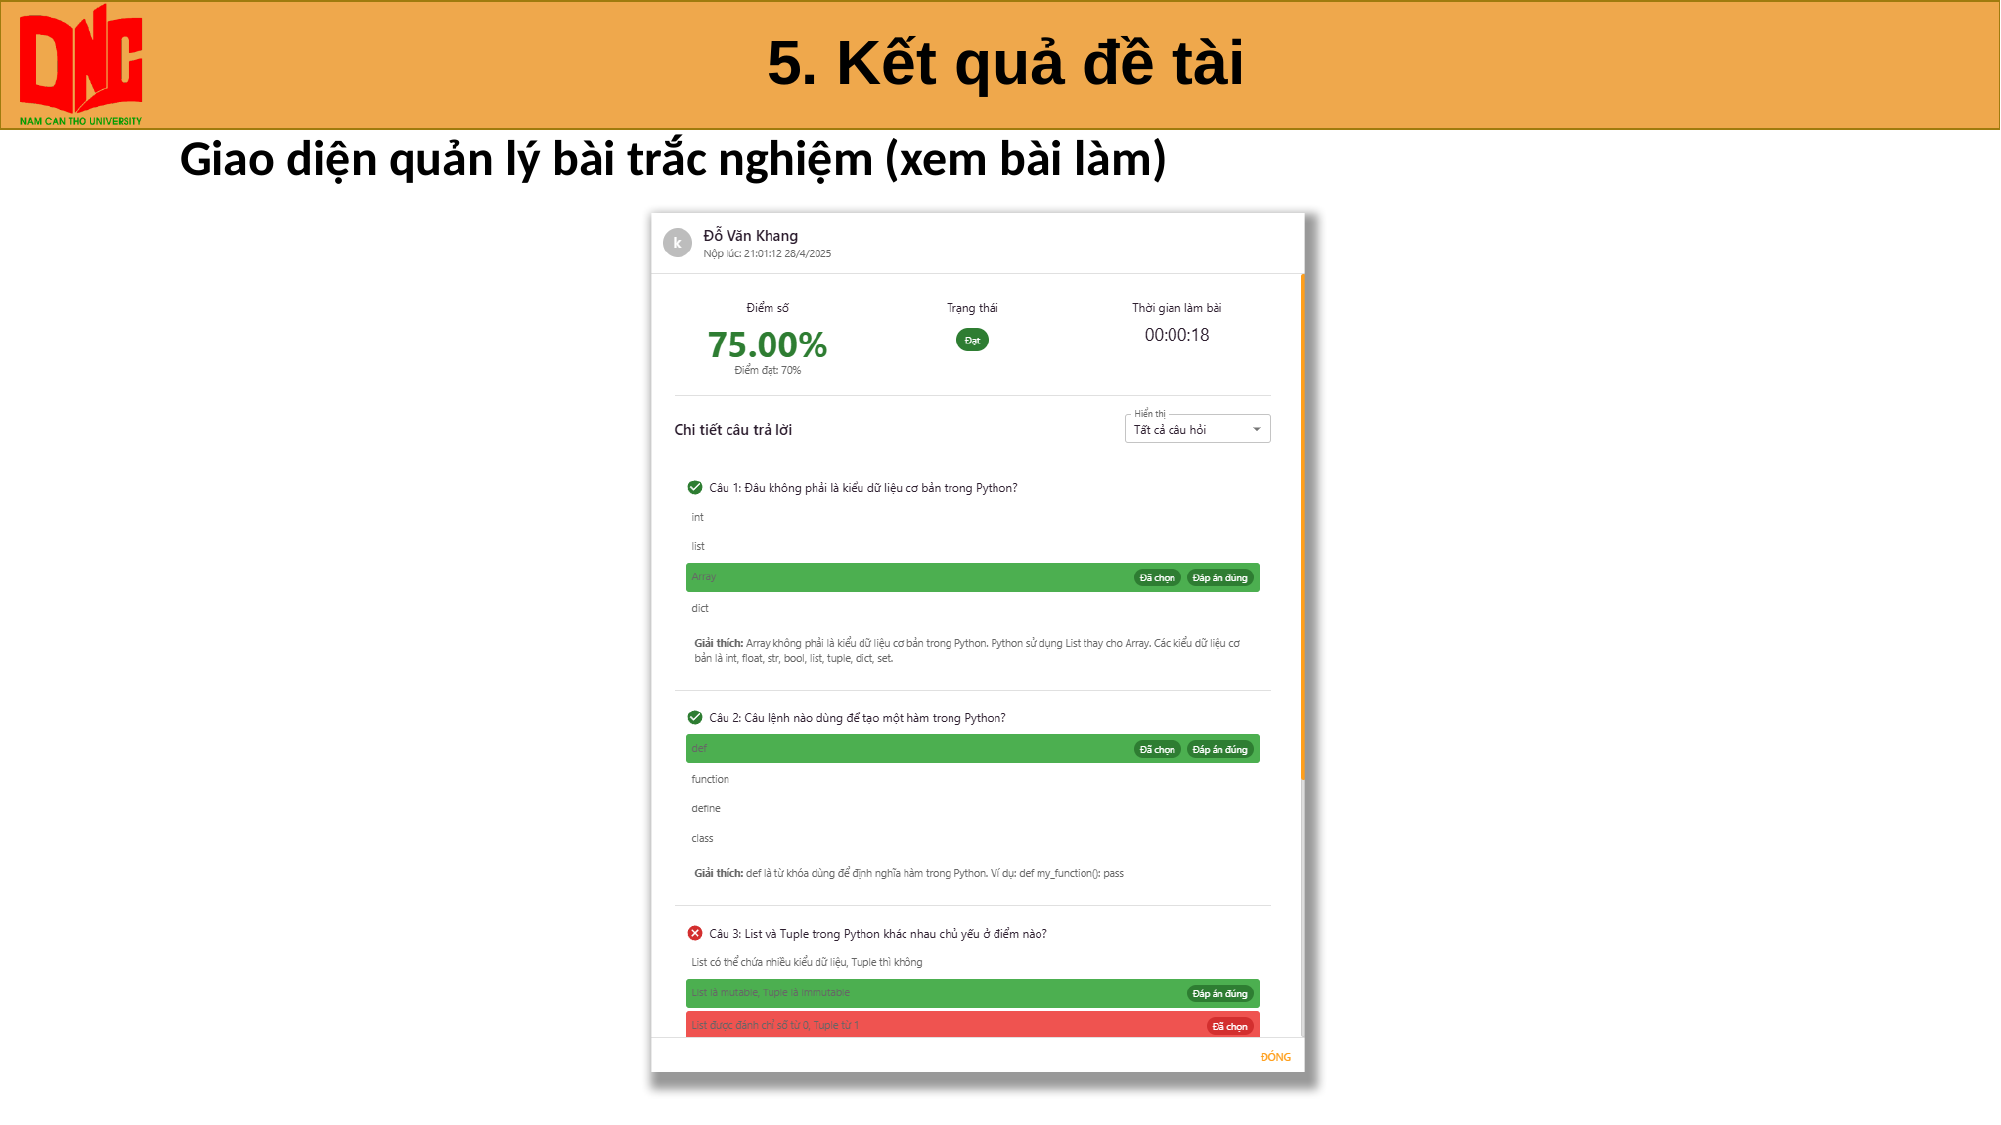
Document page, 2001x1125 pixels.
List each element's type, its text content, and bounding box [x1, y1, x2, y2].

list Giao diện quản lý bài trắc nghiệm (xem bài làm) [107, 125, 1893, 1096]
picture [651, 213, 1305, 1072]
title 5. Kết quả đề tài [144, 0, 1869, 125]
text_box [0, 0, 144, 130]
picture [18, 1, 143, 125]
text_box [1869, 0, 2000, 130]
